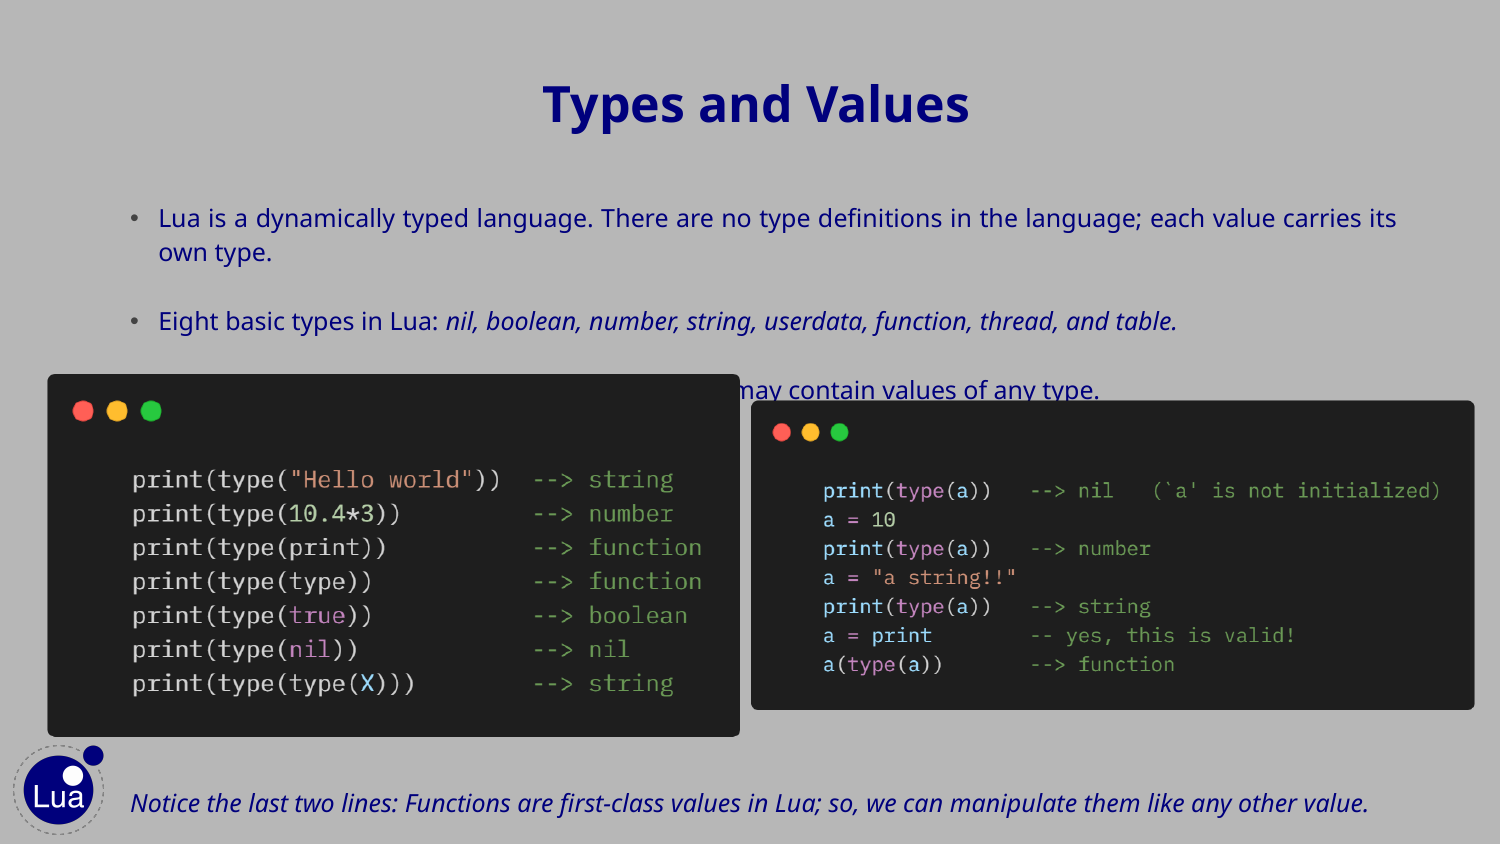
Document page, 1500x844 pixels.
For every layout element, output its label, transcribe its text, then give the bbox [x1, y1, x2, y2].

title Types and Values [322, 57, 1178, 214]
list Lua is a dynamically typed language. There are no type definitions in the language; each value carries its own type. Eight basic types in Lua: nil, boolean, number, string, userdata, function, thread, and table. Variables have no predefined types; any variable may contain values of any type. Notice the last two lines: Functions are first-class values in Lua; so, we can manipulate them like any other value. [85, 183, 1414, 318]
list Lua is a dynamically typed language. There are no type definitions in the language; each value carries its own type. Eight basic types in Lua: nil, boolean, number, string, userdata, function, thread, and table. Variables have no predefined types; any variable may contain values of any type. Notice the last two lines: Functions are first-class values in Lua; so, we can manipulate them like any other value. [840, 799, 1414, 830]
picture [0, 278, 1500, 835]
